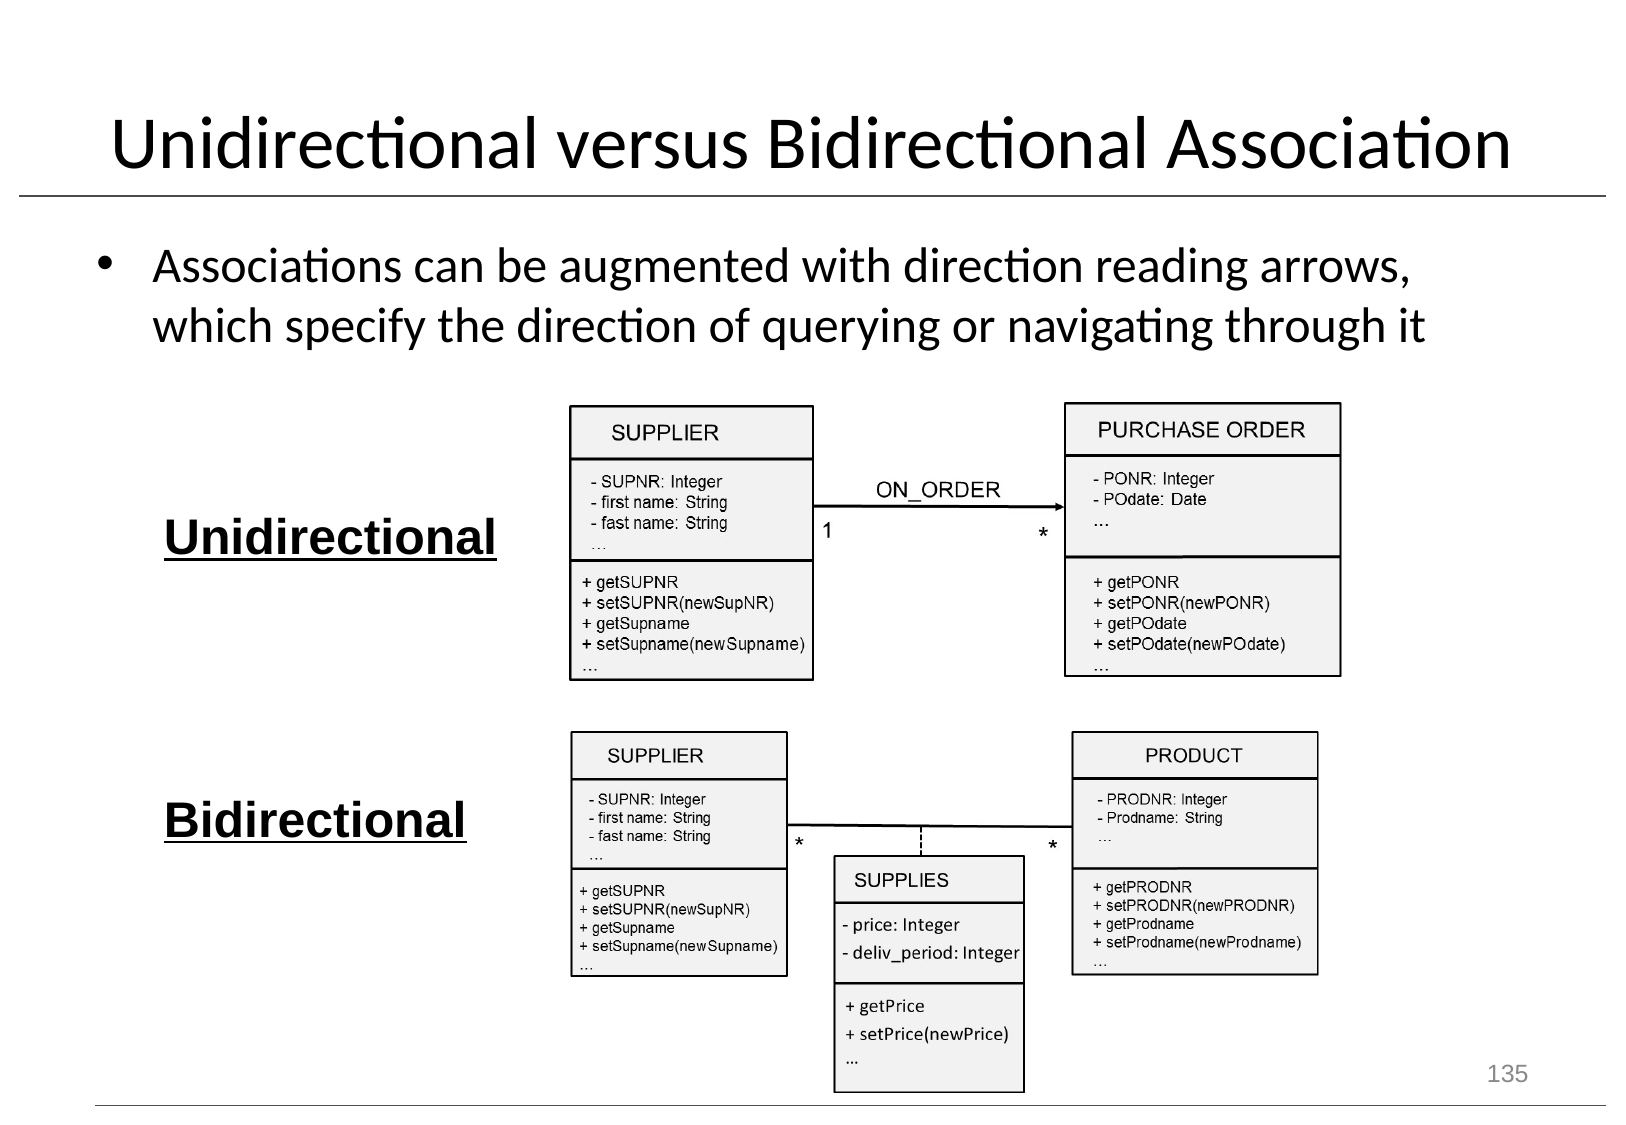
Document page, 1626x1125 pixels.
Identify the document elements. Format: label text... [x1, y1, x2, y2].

picture [569, 402, 1342, 684]
list Associations can be augmented with direction reading arrows, which specify the direction of querying or navigating through it [81, 224, 1544, 355]
title Unidirectional versus Bidirectional Association [81, 45, 1544, 224]
picture [569, 731, 1319, 1093]
slide_number 135 [1164, 1042, 1544, 1103]
text_box Unidirectional [149, 497, 513, 573]
text_box Bidirectional [148, 780, 482, 856]
